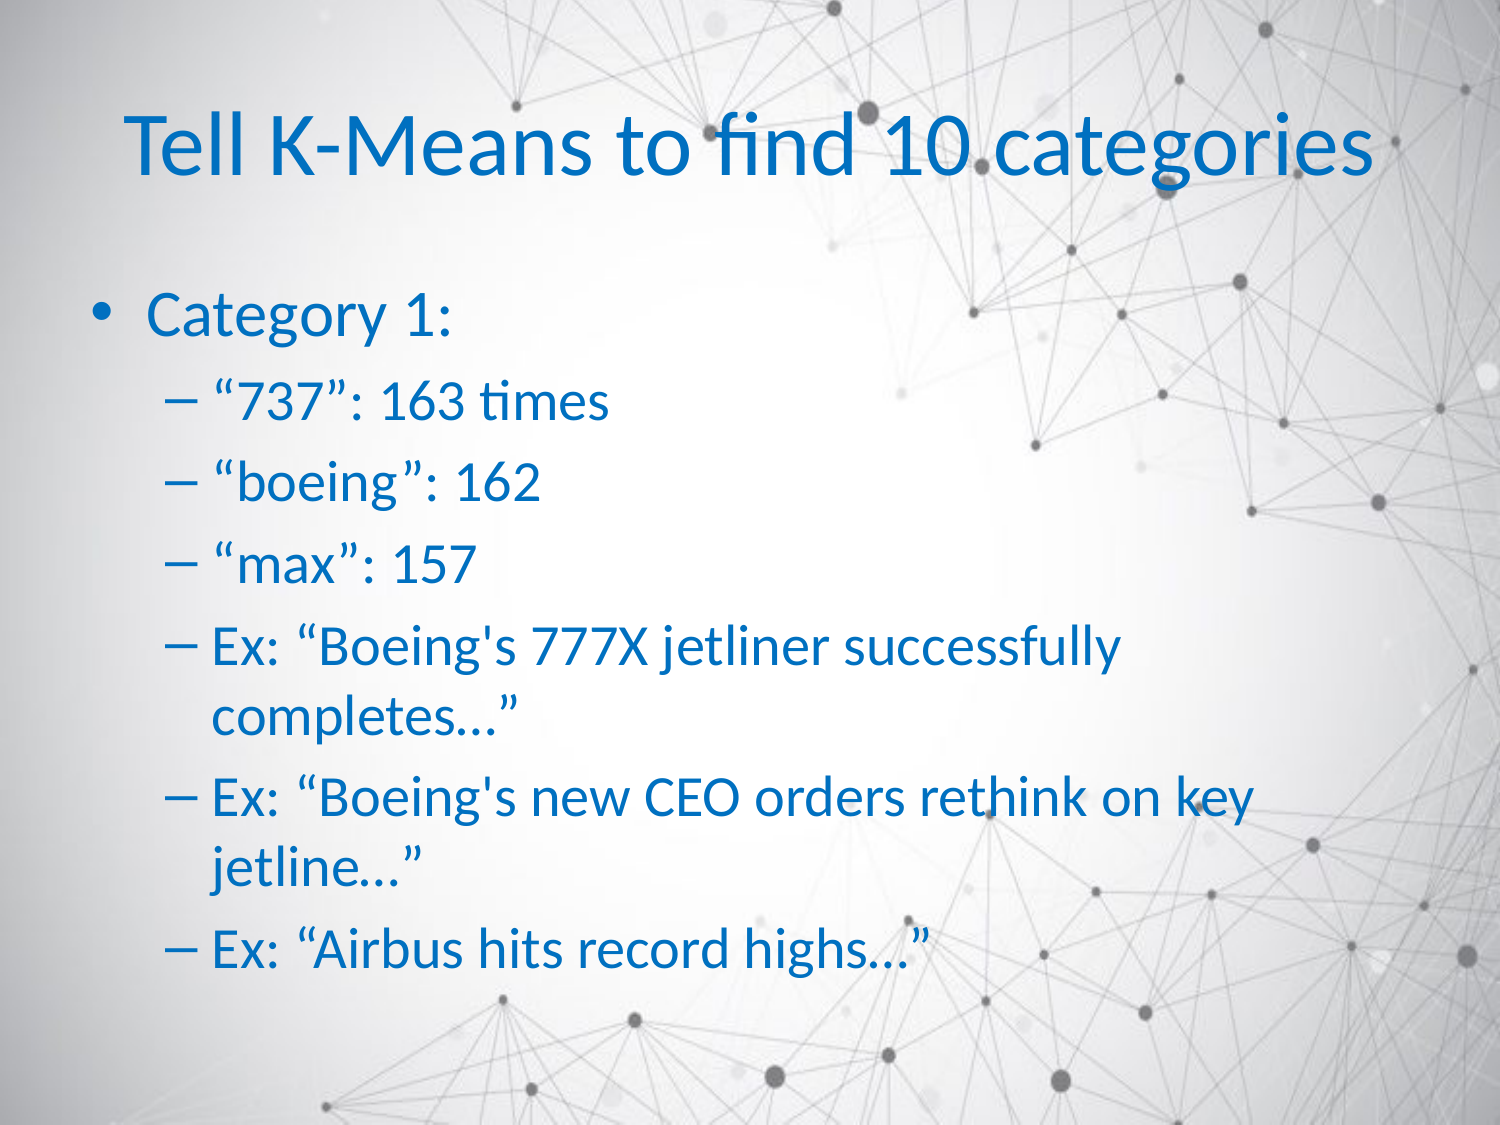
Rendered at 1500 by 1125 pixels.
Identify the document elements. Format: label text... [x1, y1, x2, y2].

list Category 1: “737”: 163 times “boeing”: 162 “max”: 157 Ex: “Boeing's 777X jetliner successfully completes…” Ex: “Boeing's new CEO orders rethink on key jetline…” Ex: “Airbus hits record highs…” [75, 262, 1425, 1005]
picture [0, 0, 1500, 1125]
title Tell K-Means to find 10 categories [75, 45, 1425, 233]
